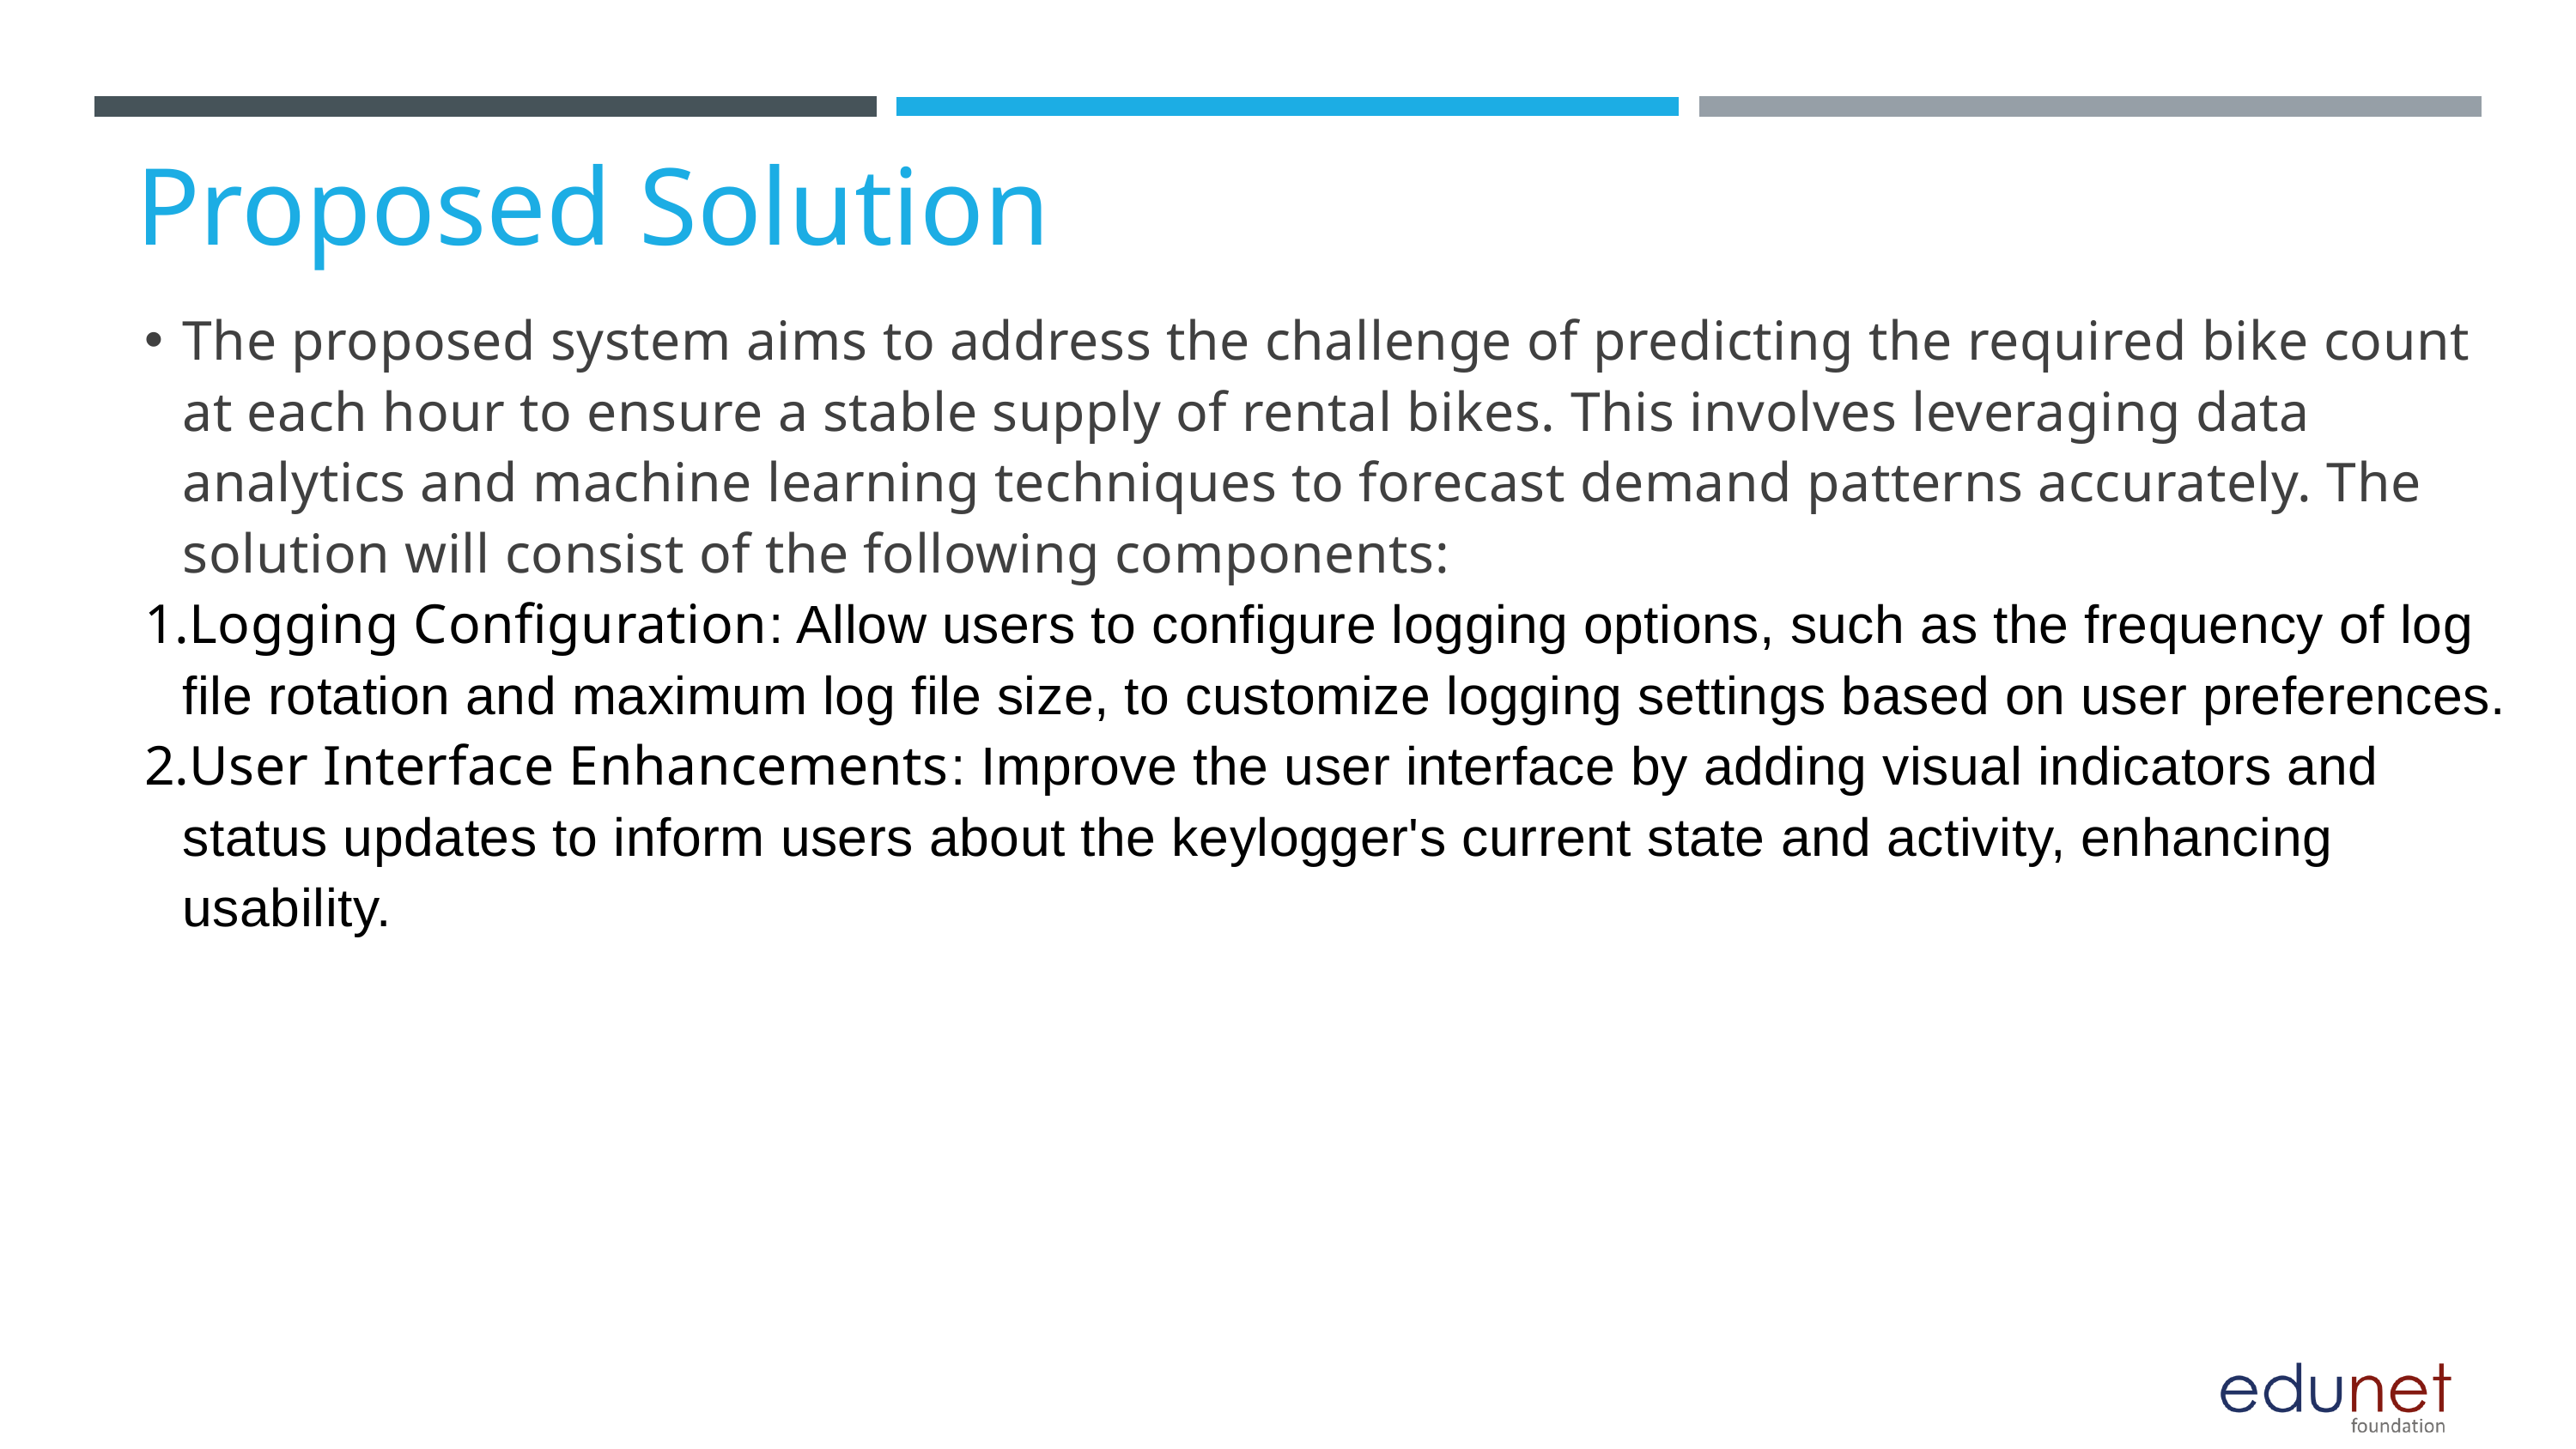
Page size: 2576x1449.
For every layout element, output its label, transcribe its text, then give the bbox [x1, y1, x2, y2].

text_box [896, 96, 1680, 117]
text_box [94, 96, 878, 118]
text_box [2215, 1360, 2454, 1437]
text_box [1698, 95, 2482, 118]
text_box The proposed system aims to address the challenge of predicting the required bike count at each hour to ensure a stable supply of rental bikes. This involves leveraging data analytics and machine learning techniques to forecast demand patterns accurately. The solution will consist of the following components: Logging Configuration: Allow users to configure logging options, such as the frequency of log file rotation and maximum log file size, to customize logging settings based on user preferences. User Interface Enhancements: Improve the user interface by adding visual indicators and status updates to inform users about the keylogger's current state and activity, enhancing usability. [106, 229, 2535, 1009]
text_box Proposed Solution [136, 138, 2440, 229]
